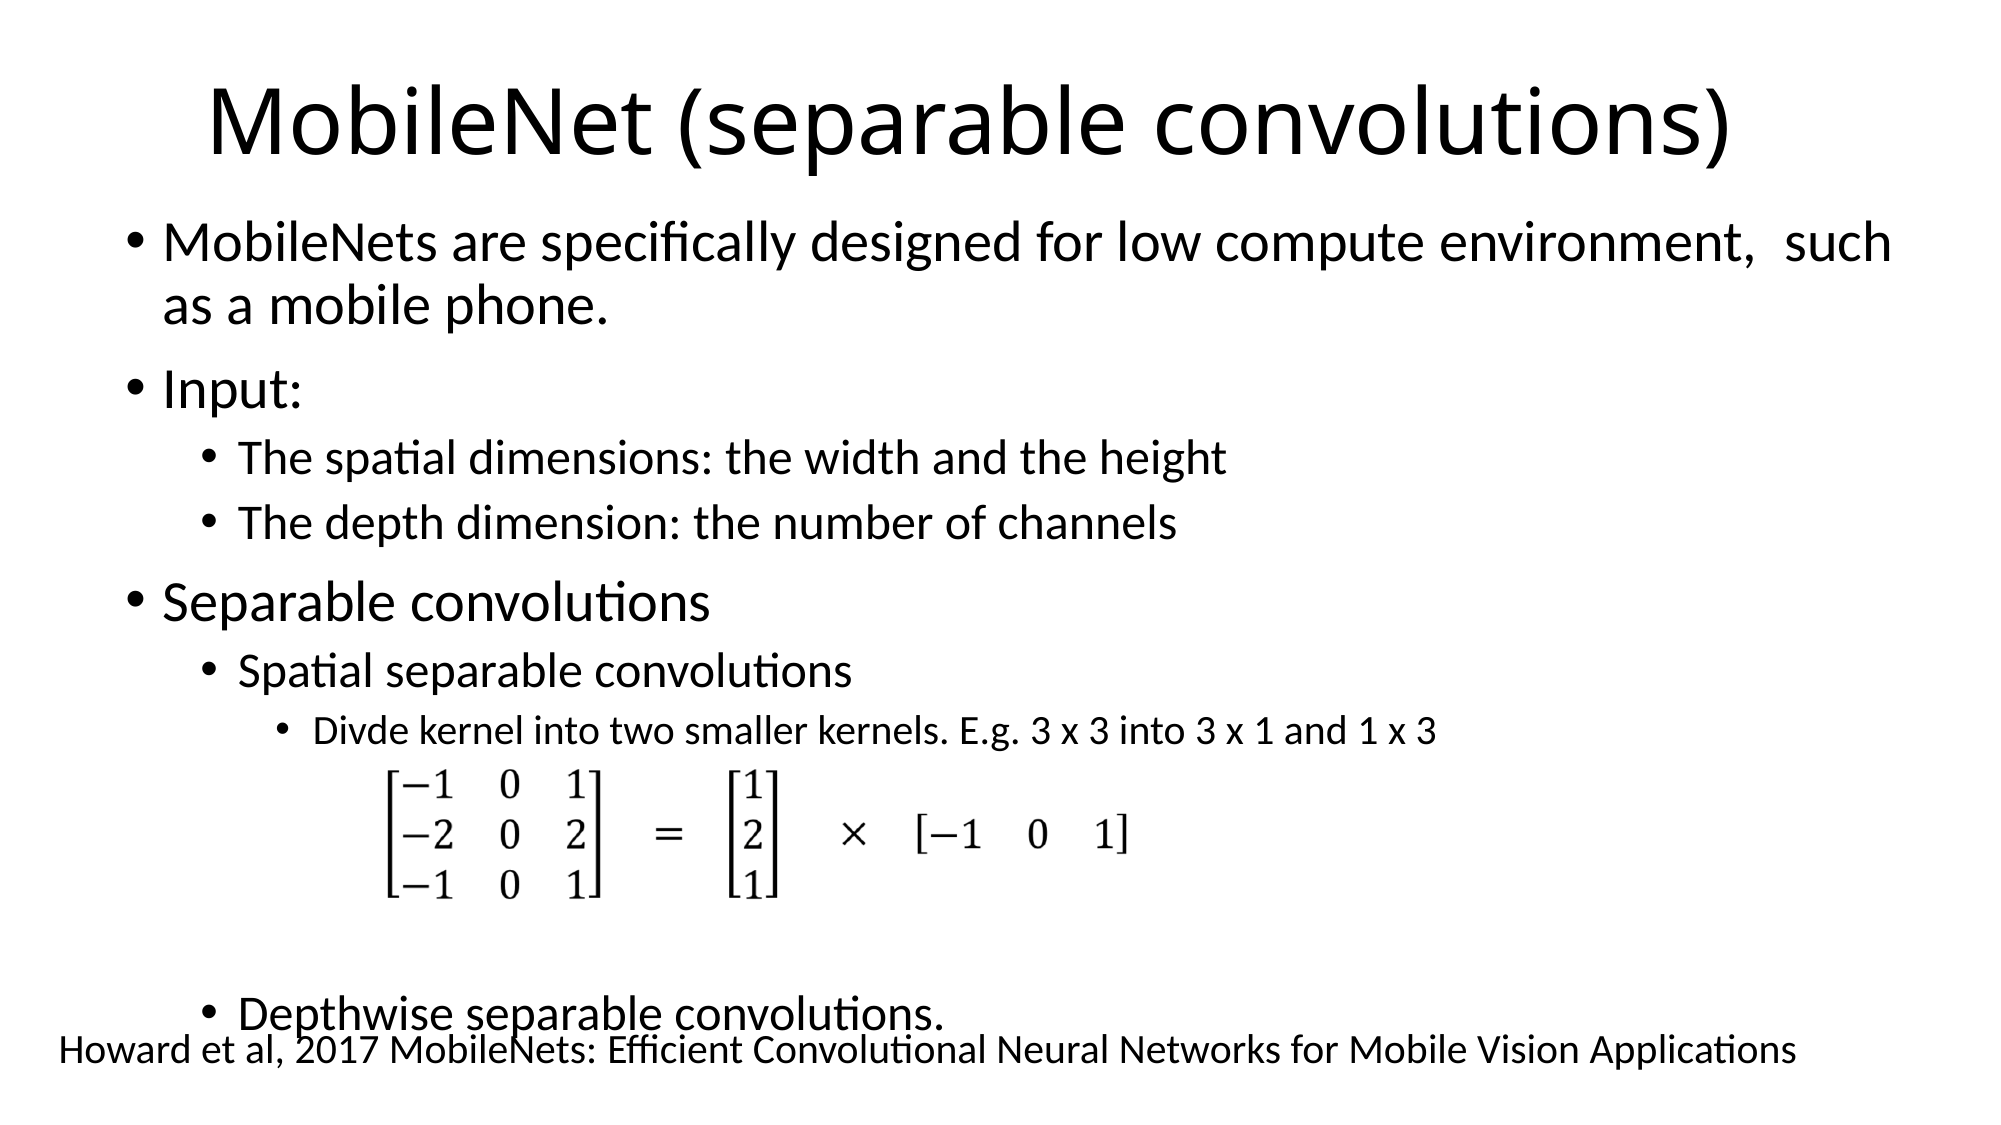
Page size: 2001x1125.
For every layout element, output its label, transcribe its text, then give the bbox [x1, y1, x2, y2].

picture [377, 759, 1133, 905]
title MobileNet (separable convolutions) [137, 59, 1800, 190]
list MobileNets are specifically designed for low compute environment, such as a mobile phone. Input: The spatial dimensions: the width and the height The depth dimension: the number of channels Separable convolutions Spatial separable convolutions Divde kernel into two smaller kernels. E.g. 3 x 3 into 3 x 1 and 1 x 3 Depthwise separable convolutions. [110, 204, 1957, 1014]
text_box Howard et al, 2017 MobileNets: Efficient Convolutional Neural Networks for Mobile Vision Applications [43, 1014, 1917, 1079]
